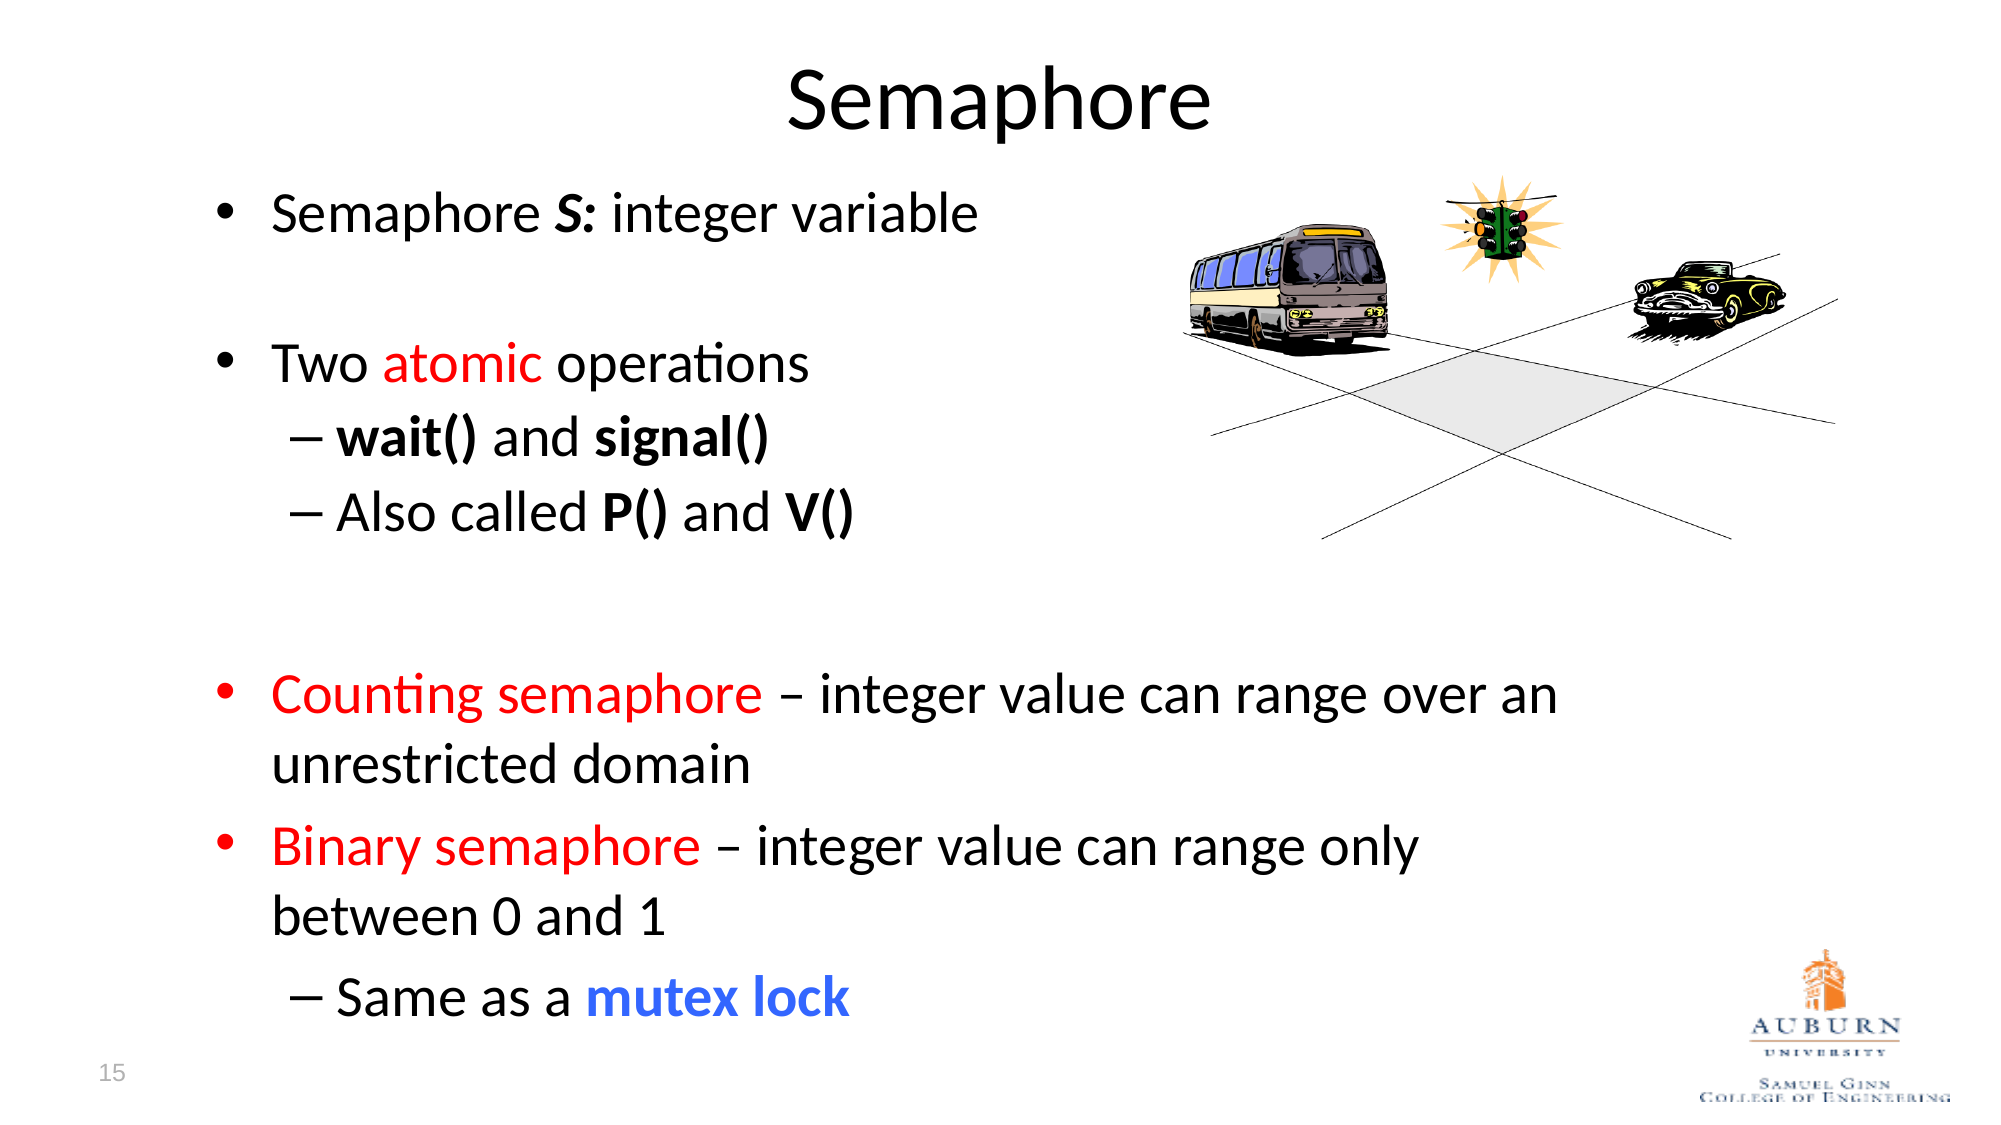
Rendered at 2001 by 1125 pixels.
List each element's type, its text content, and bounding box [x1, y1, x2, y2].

list Semaphore S: integer variable Two atomic operations wait() and signal() Also called P() and V() Counting semaphore – integer value can range over an unrestricted domain Binary semaphore – integer value can range only between 0 and 1 Same as a mutex lock [200, 174, 1650, 1025]
picture [1174, 166, 1838, 553]
title Semaphore [324, 24, 1675, 163]
slide_number 15 [83, 1041, 550, 1102]
picture [1700, 949, 1950, 1102]
